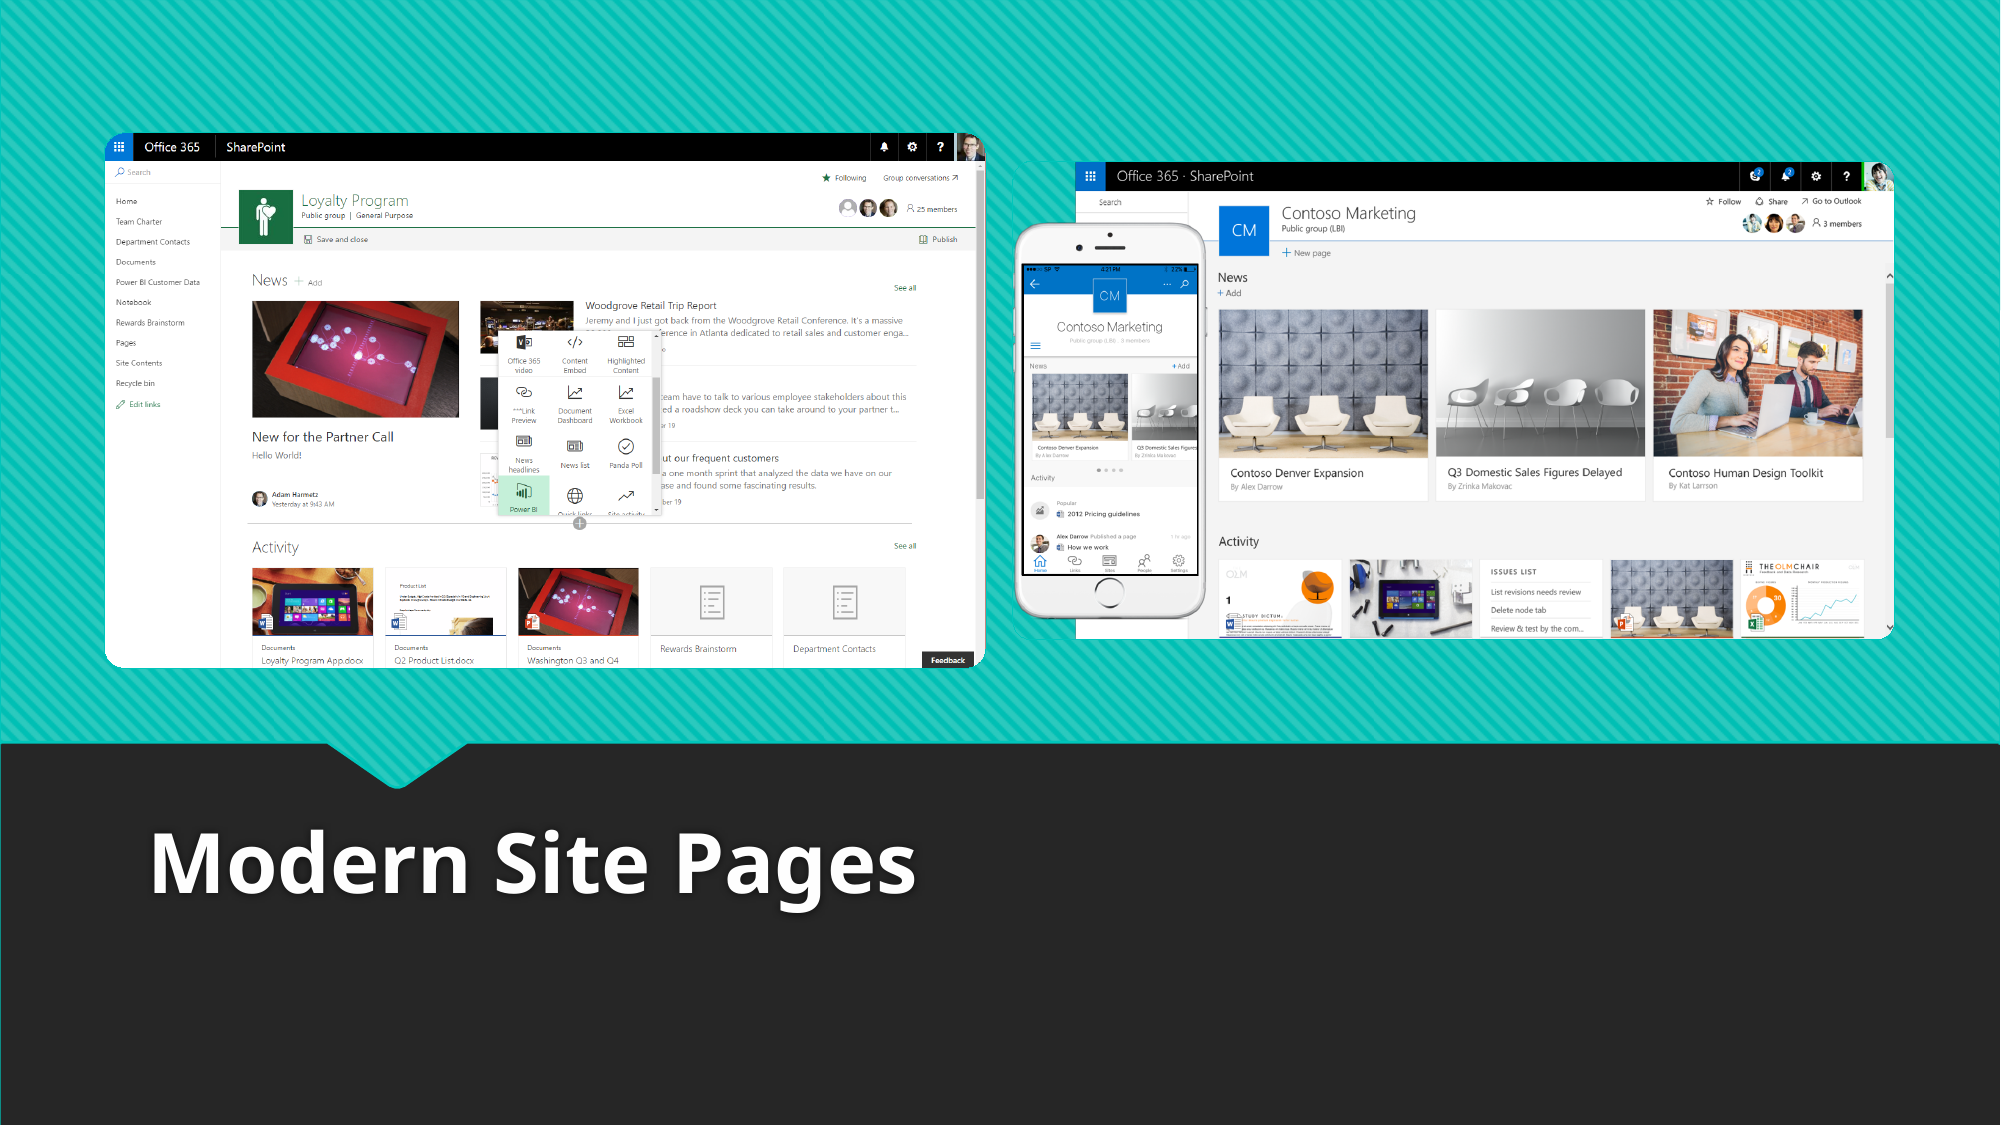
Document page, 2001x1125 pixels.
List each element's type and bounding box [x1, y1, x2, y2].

picture [103, 132, 987, 669]
text_box [0, 742, 2000, 1125]
picture [1012, 160, 1896, 640]
text_box [0, 0, 2000, 742]
